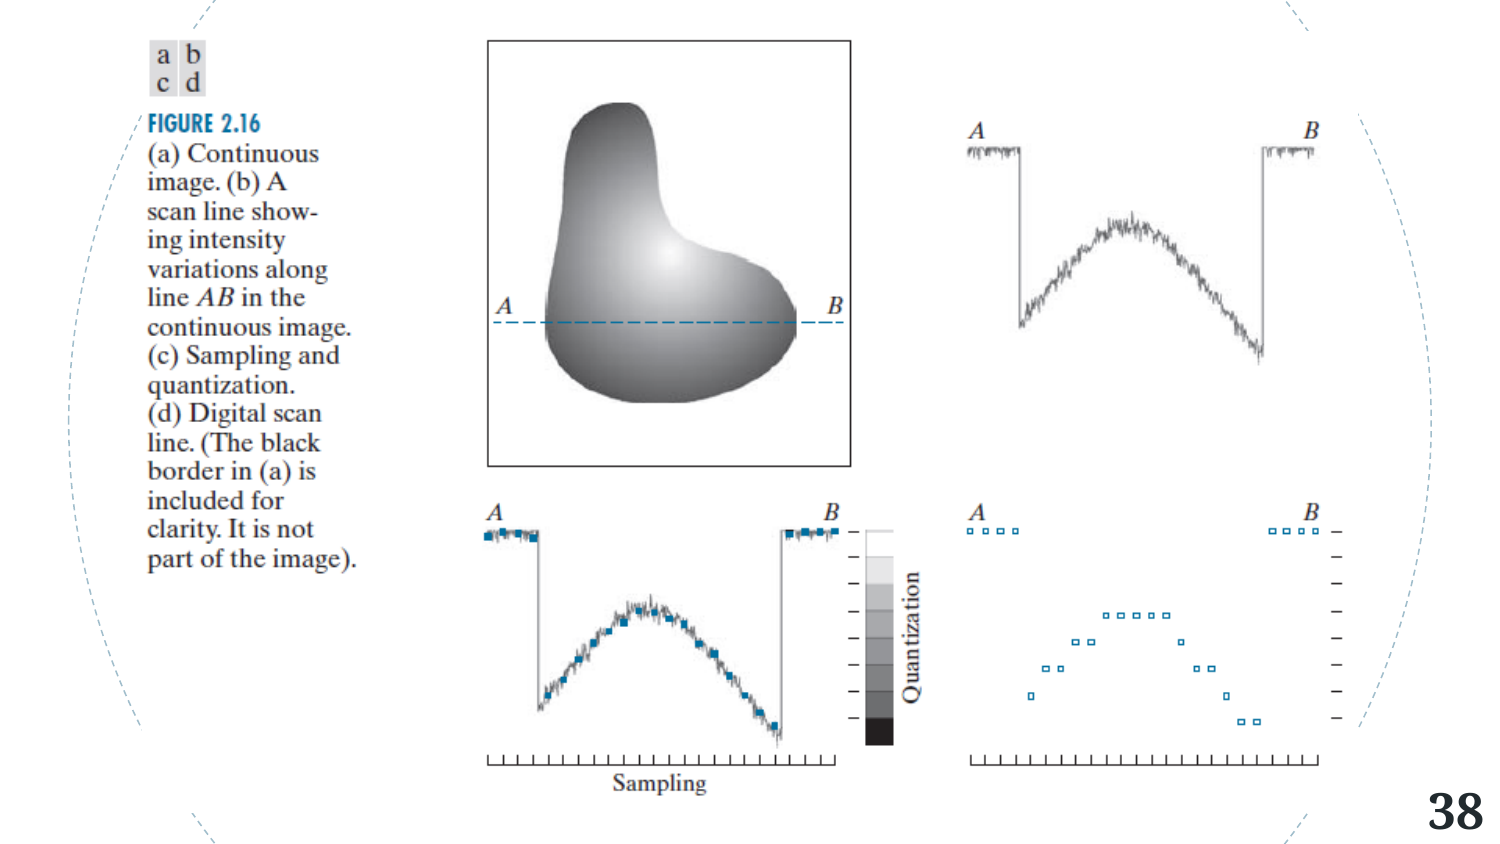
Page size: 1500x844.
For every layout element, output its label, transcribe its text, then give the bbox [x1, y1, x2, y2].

slide_number 38 [1340, 764, 1500, 844]
picture [141, 30, 1359, 813]
